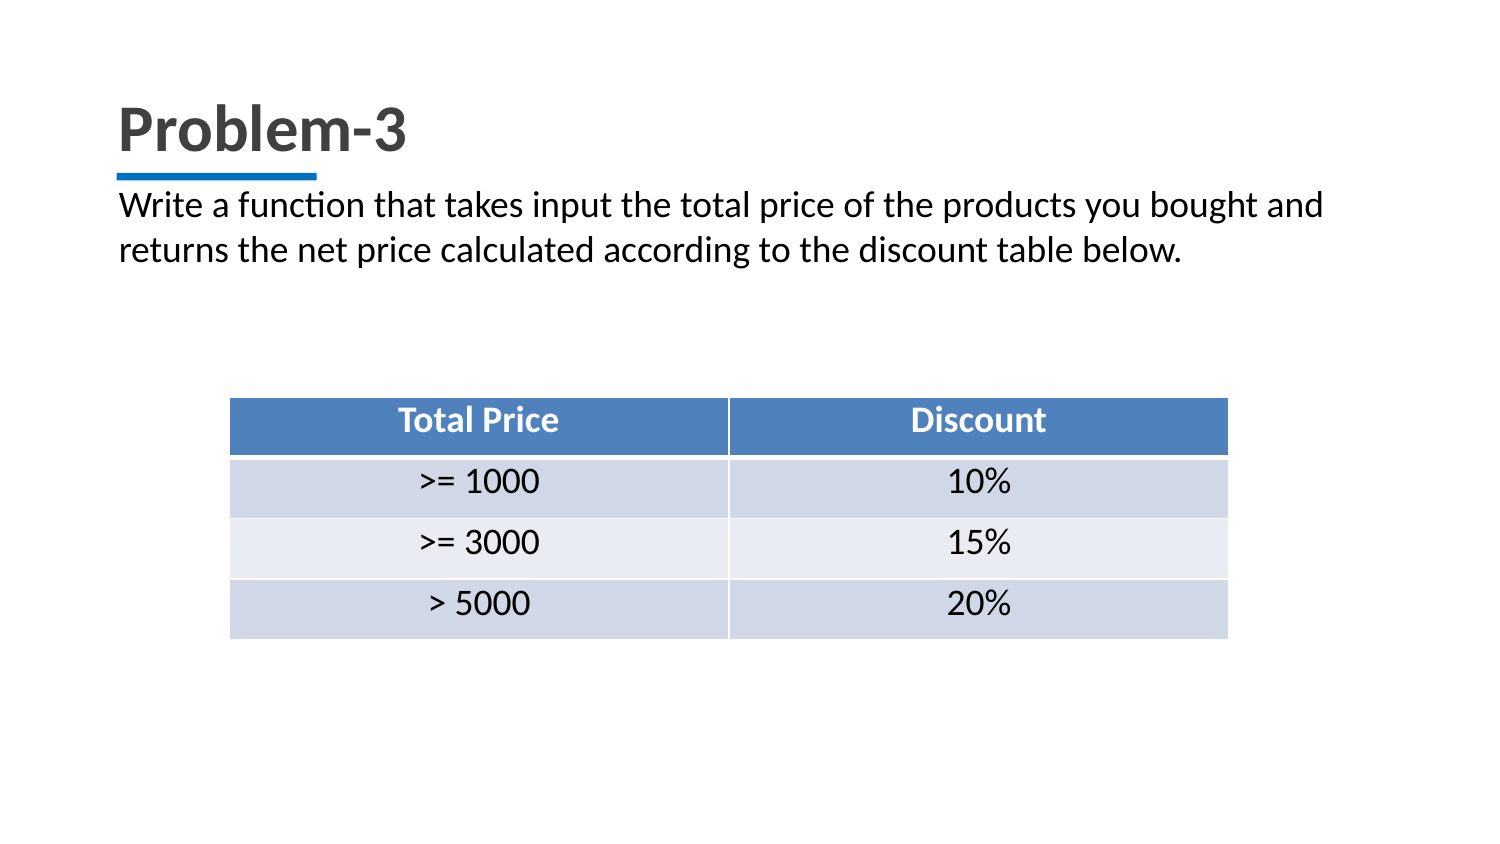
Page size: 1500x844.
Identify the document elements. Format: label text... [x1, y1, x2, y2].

table_cell >= 1000 [230, 460, 728, 518]
table_header Discount [730, 398, 1228, 455]
table_cell 20% [730, 580, 1228, 639]
table_cell 15% [730, 519, 1228, 578]
table_cell > 5000 [230, 580, 728, 639]
text_box Write a function that takes input the total price of the products you bought and returns the net price calculated according to the discount table below. [104, 172, 1375, 278]
table_cell >= 3000 [230, 519, 728, 578]
table_header Total Price [230, 398, 728, 455]
text_box [114, 171, 319, 182]
text_box Problem-3 [104, 76, 1355, 172]
table_cell 10% [730, 460, 1228, 518]
